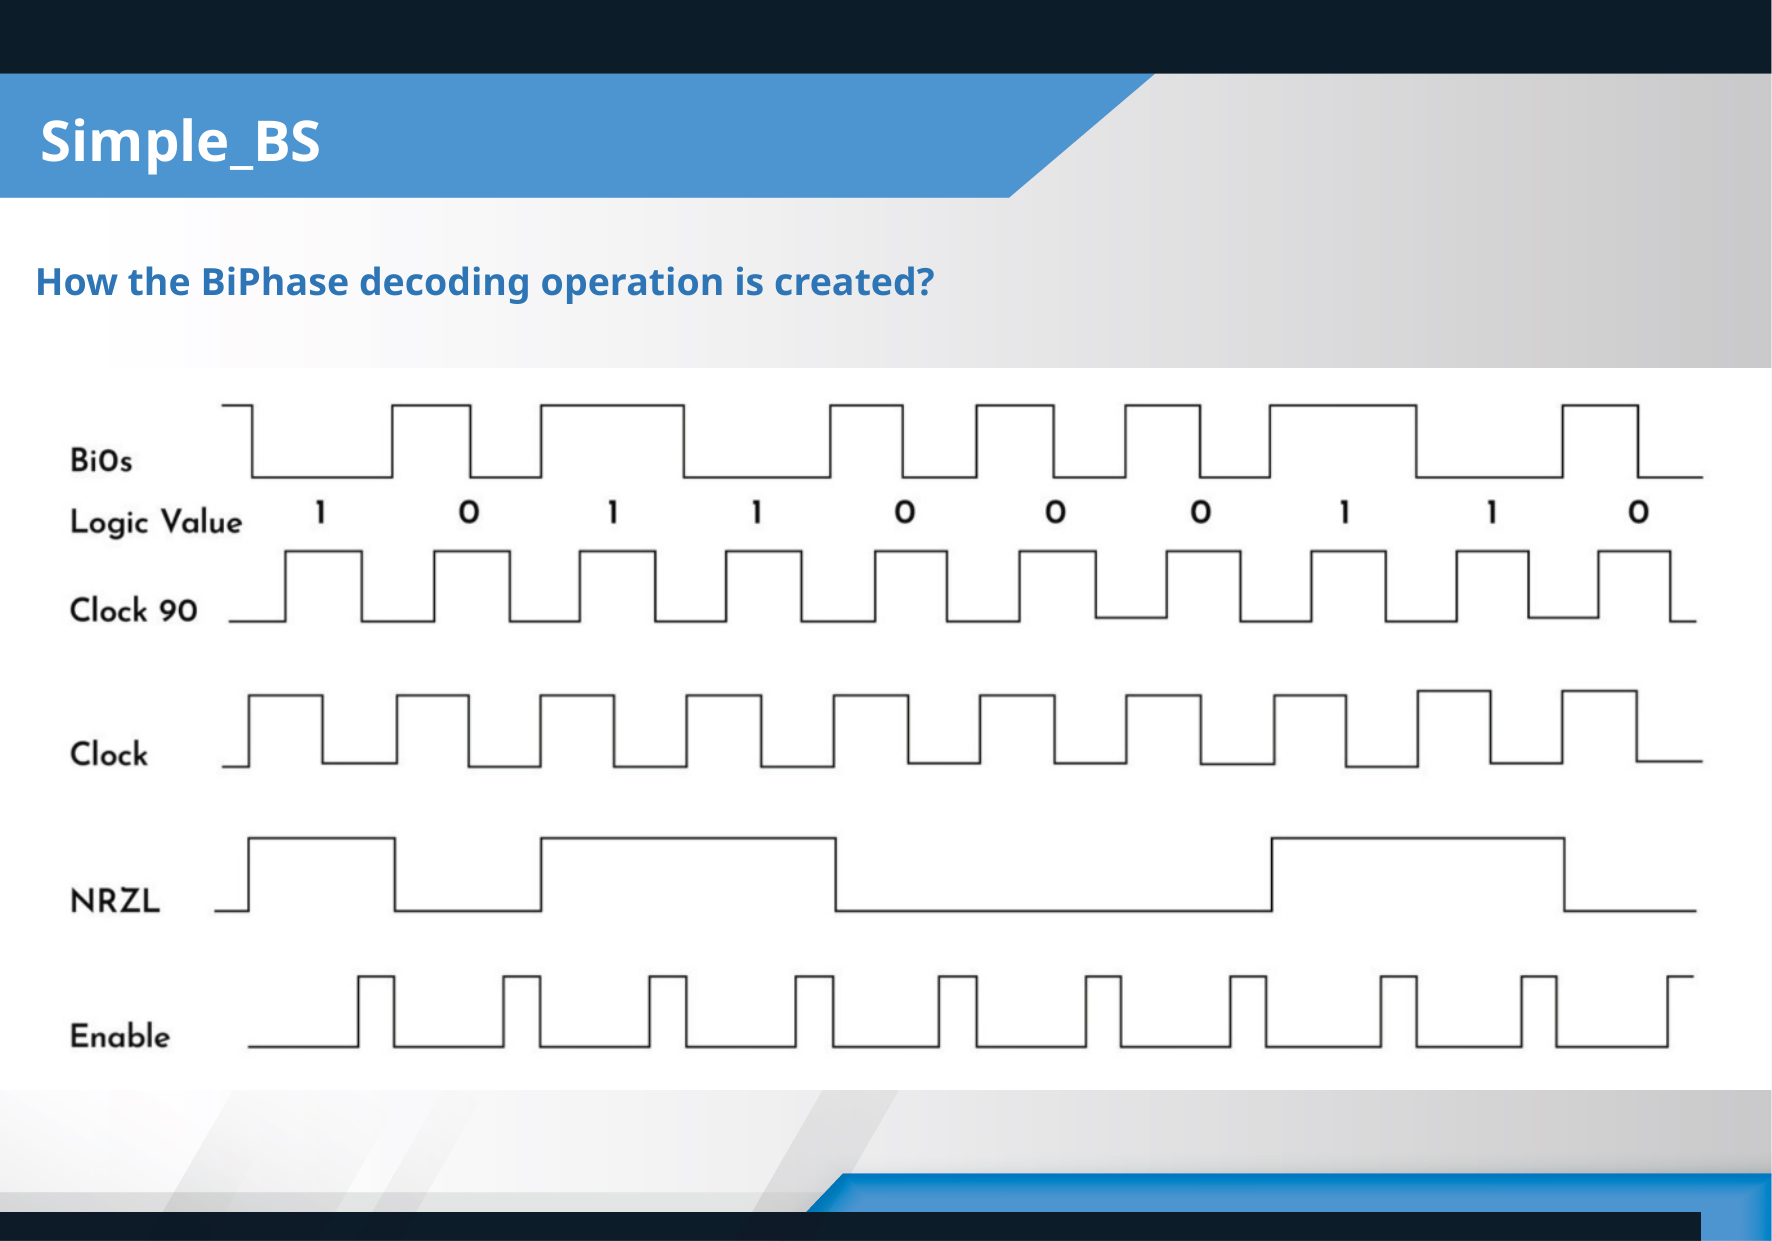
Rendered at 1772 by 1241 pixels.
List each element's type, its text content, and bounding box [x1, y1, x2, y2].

text_box How the BiPhase decoding operation is created? [19, 250, 1349, 311]
picture [0, 0, 1772, 1241]
text_box Simple_BS [0, 64, 513, 181]
